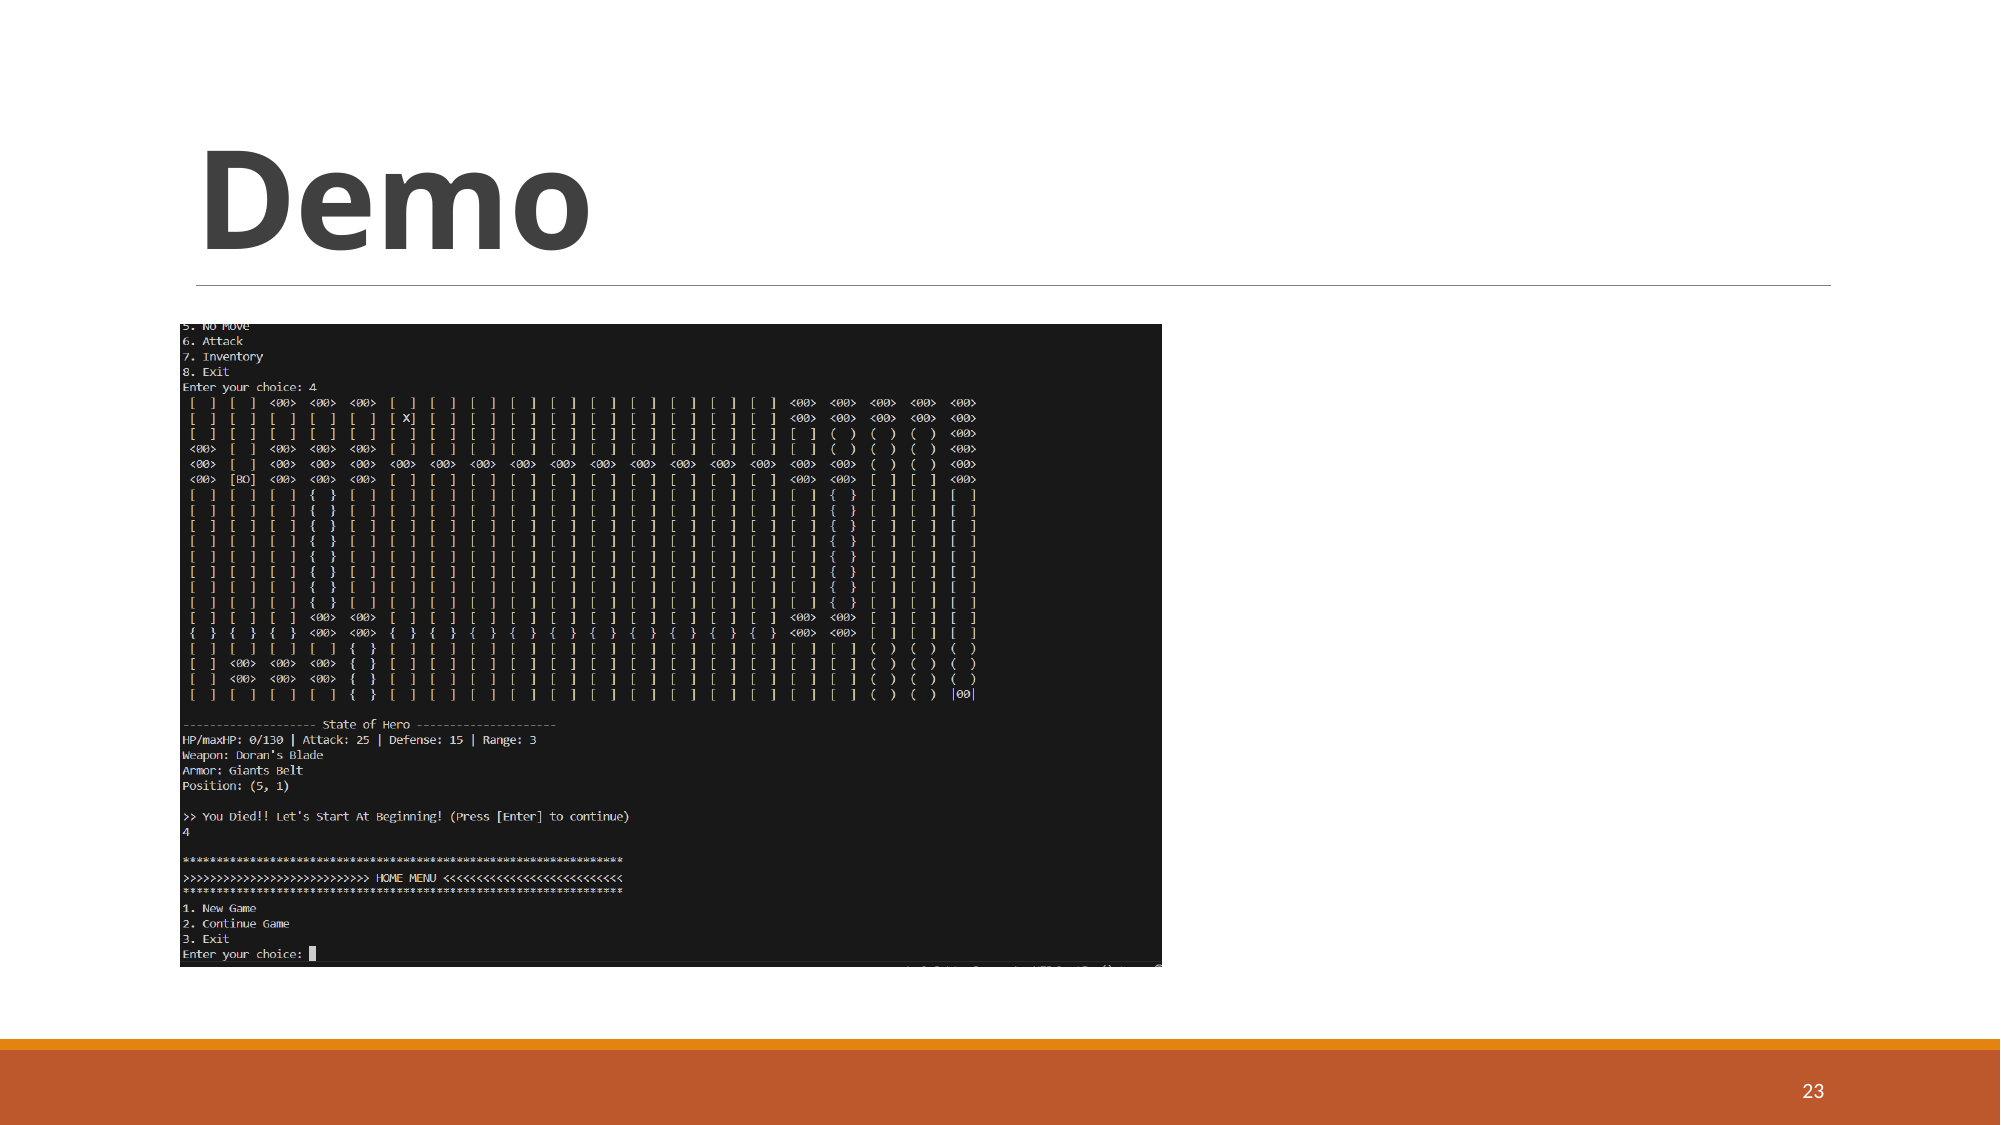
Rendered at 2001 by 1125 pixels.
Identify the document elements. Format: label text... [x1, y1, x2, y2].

picture [179, 324, 1163, 968]
title Demo [180, 47, 1830, 285]
slide_number 23 [1624, 1059, 1840, 1120]
